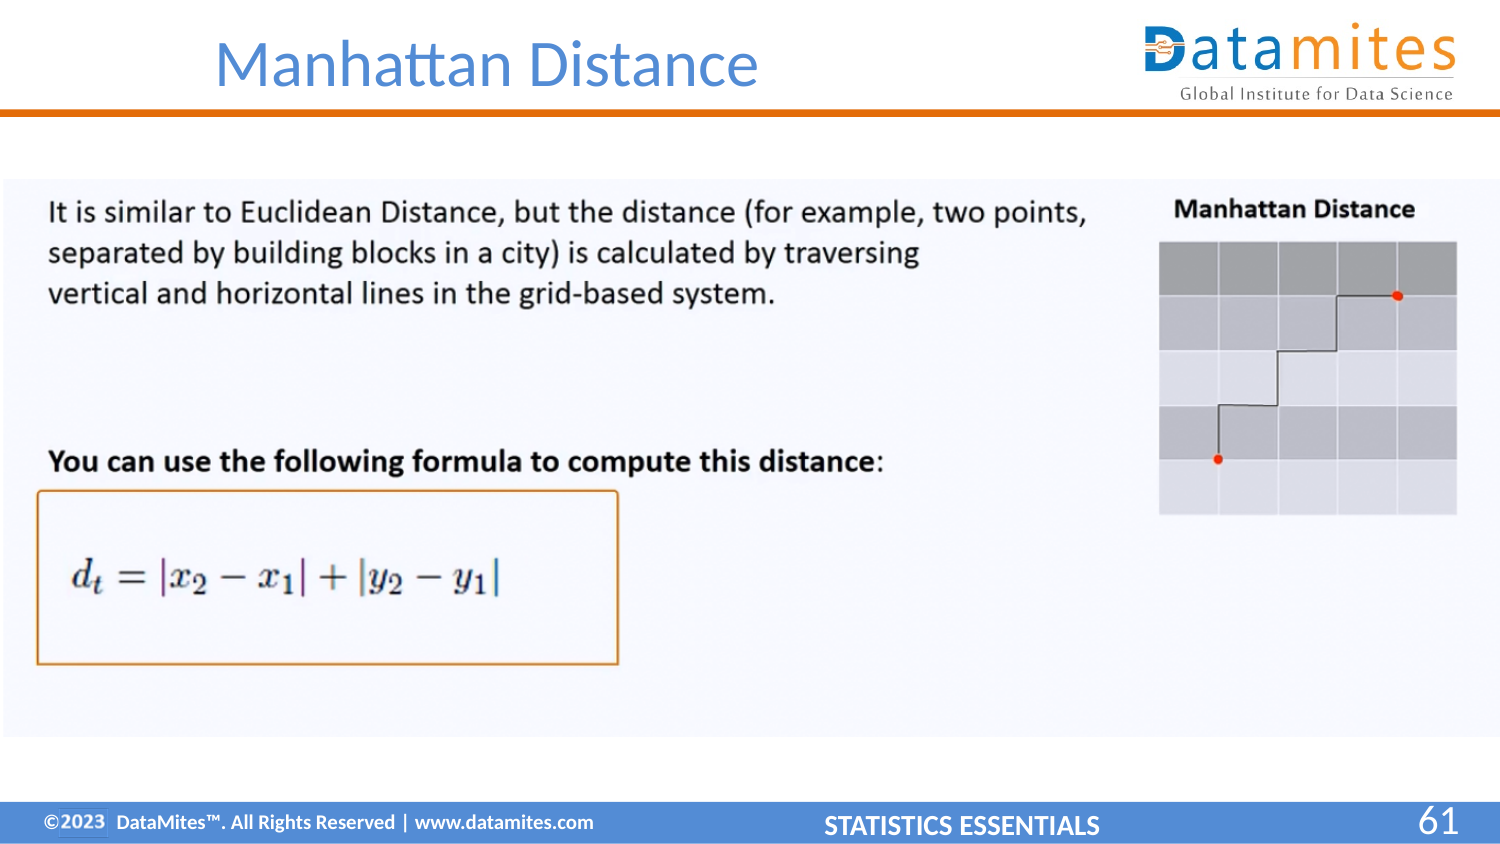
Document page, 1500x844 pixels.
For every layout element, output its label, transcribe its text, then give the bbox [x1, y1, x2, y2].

picture [1137, 19, 1463, 104]
footer STATISTICS ESSENTIALS [624, 798, 1300, 844]
picture [0, 801, 167, 844]
title Manhattan Distance [75, 21, 900, 98]
picture [2, 178, 1500, 737]
slide_number ‹#› [1387, 795, 1475, 841]
